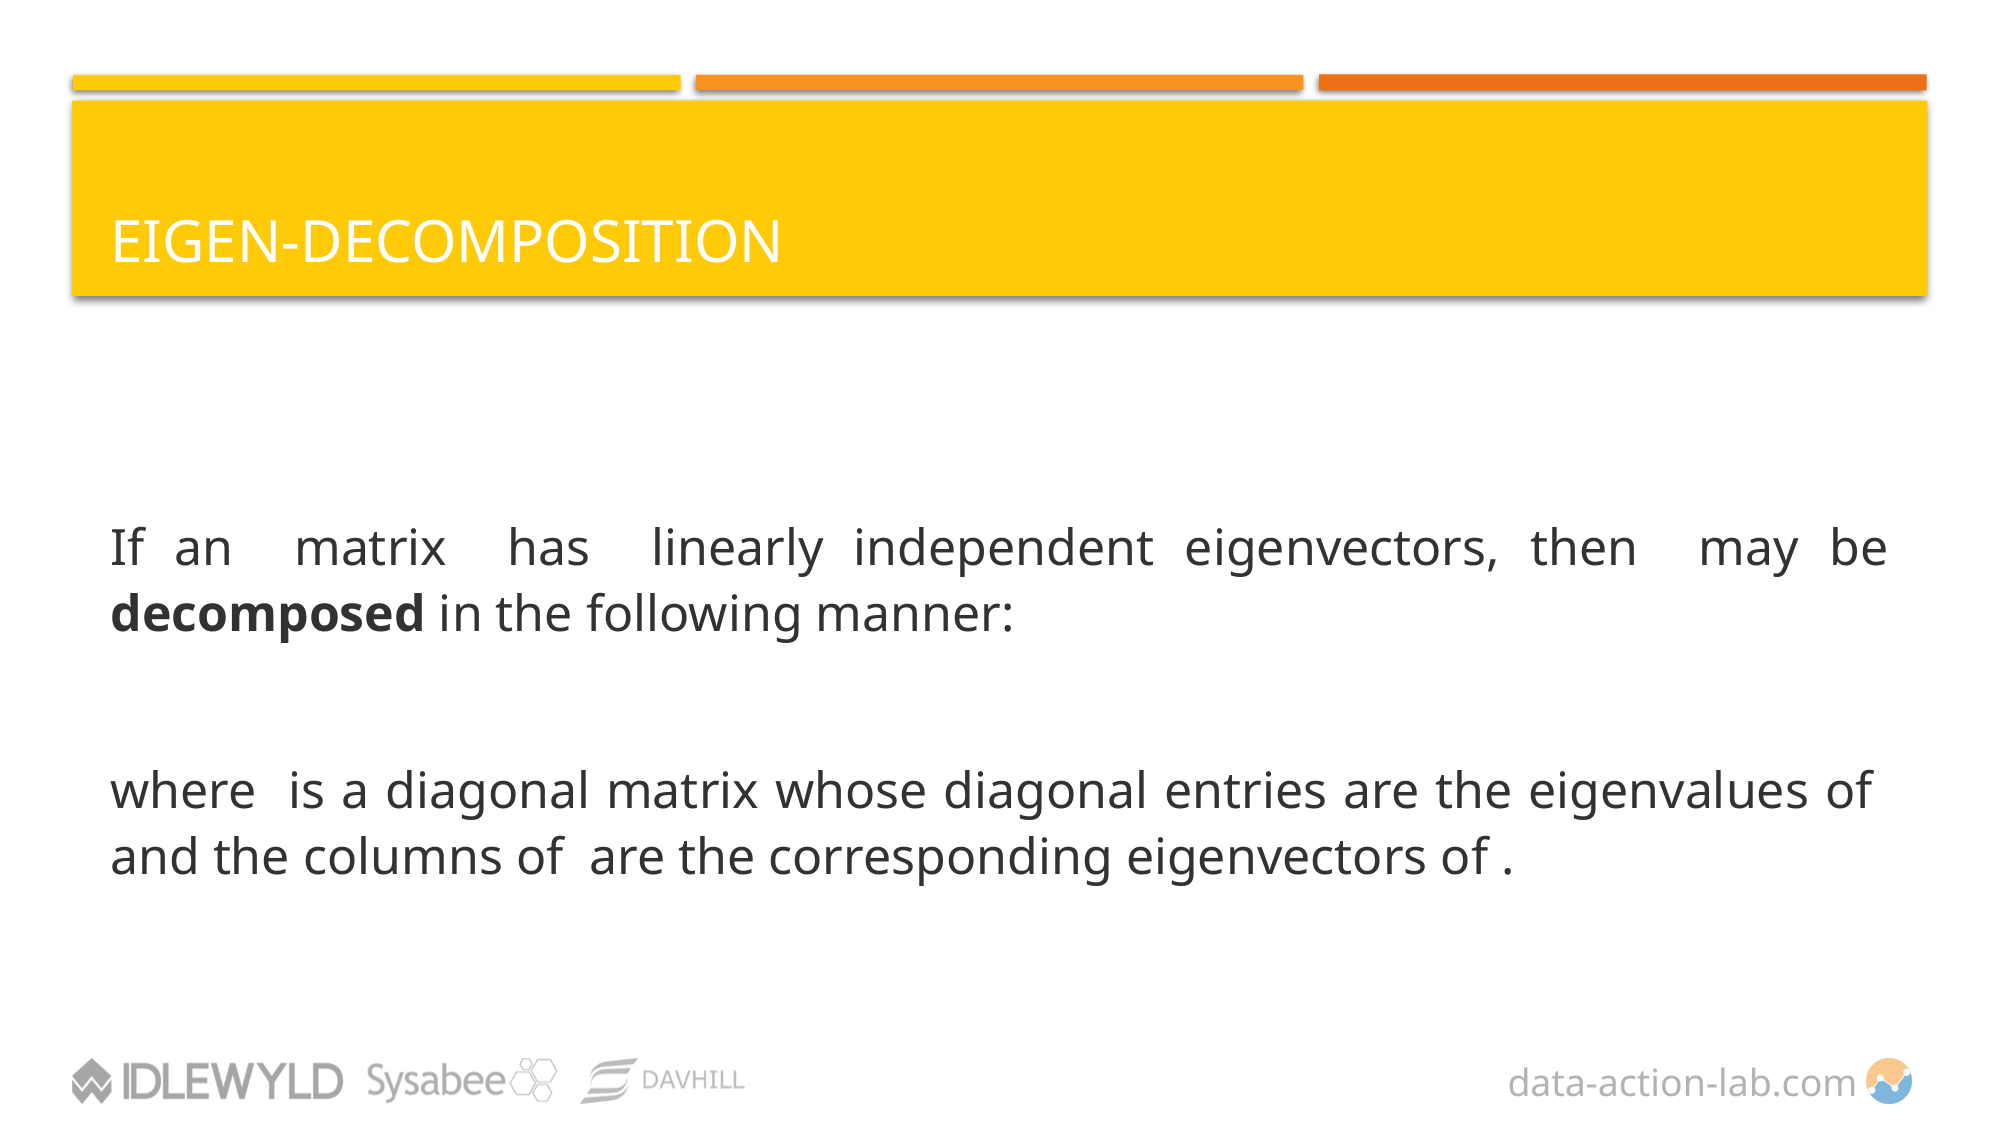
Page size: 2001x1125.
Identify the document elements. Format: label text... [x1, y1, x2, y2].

title Eigen-decomposition [95, 115, 1905, 282]
picture [72, 1058, 745, 1104]
